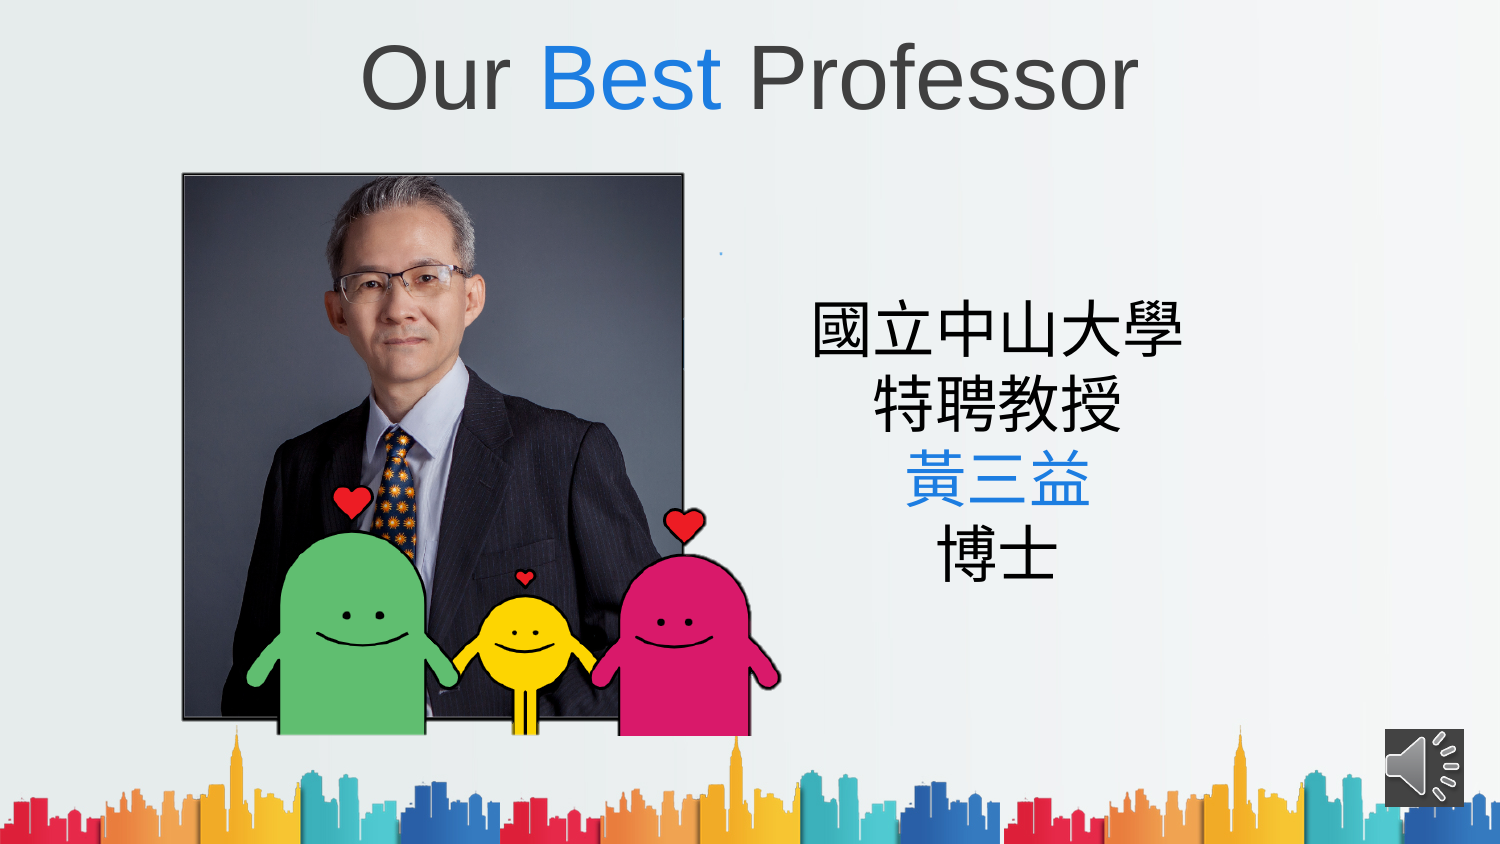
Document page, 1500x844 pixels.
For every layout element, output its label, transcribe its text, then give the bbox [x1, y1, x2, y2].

text_box 國立中山大學 特聘教授 黃三益 博士 [802, 283, 1500, 598]
picture [0, 146, 1500, 844]
title Our Best Professor [0, 0, 1500, 146]
